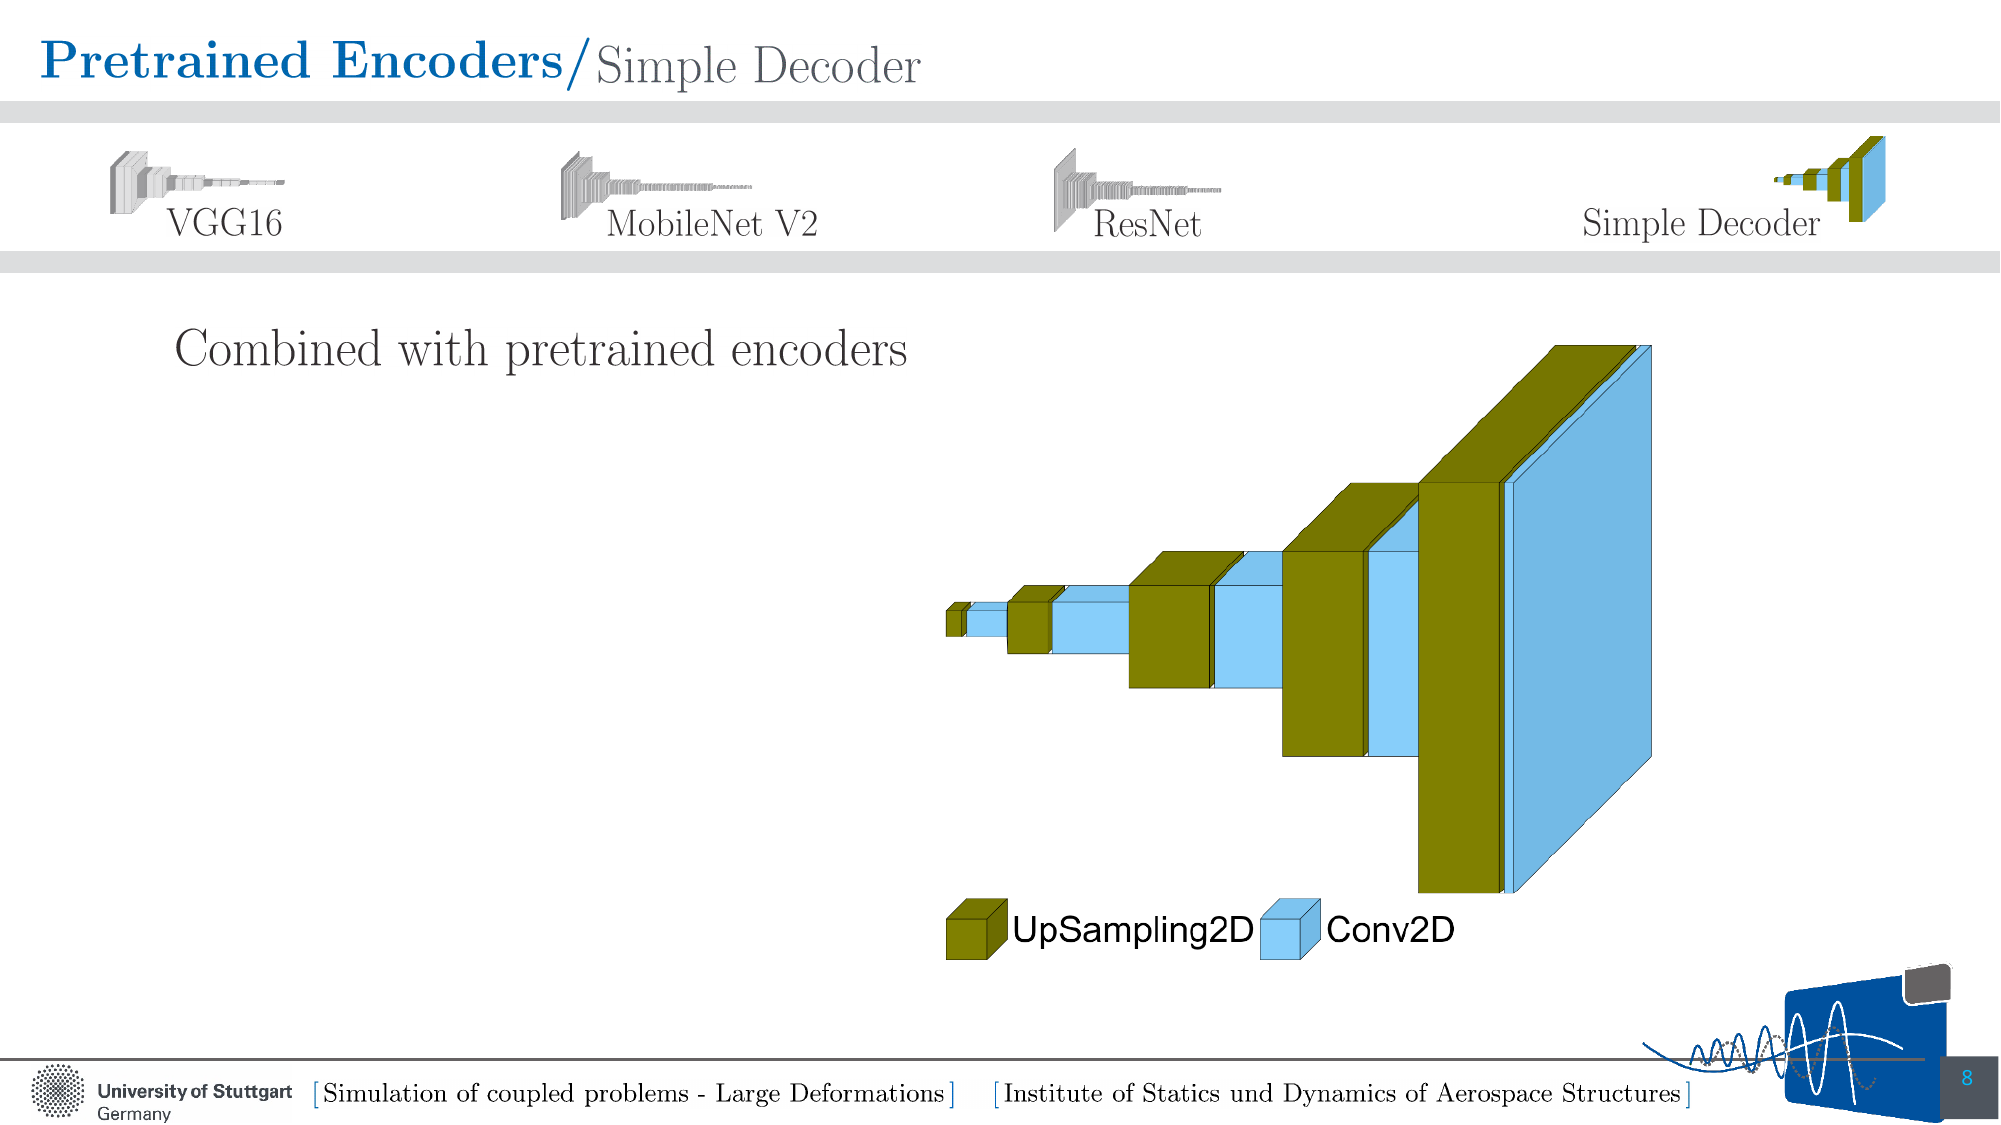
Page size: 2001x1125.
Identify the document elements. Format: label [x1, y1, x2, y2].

picture [1584, 135, 1887, 243]
picture [107, 151, 286, 237]
picture [559, 151, 817, 238]
picture [598, 44, 922, 93]
text_box [0, 251, 2000, 273]
picture [0, 345, 1953, 1123]
picture [1052, 148, 1222, 238]
picture [174, 327, 907, 377]
text_box [0, 101, 2000, 123]
picture [41, 36, 590, 92]
